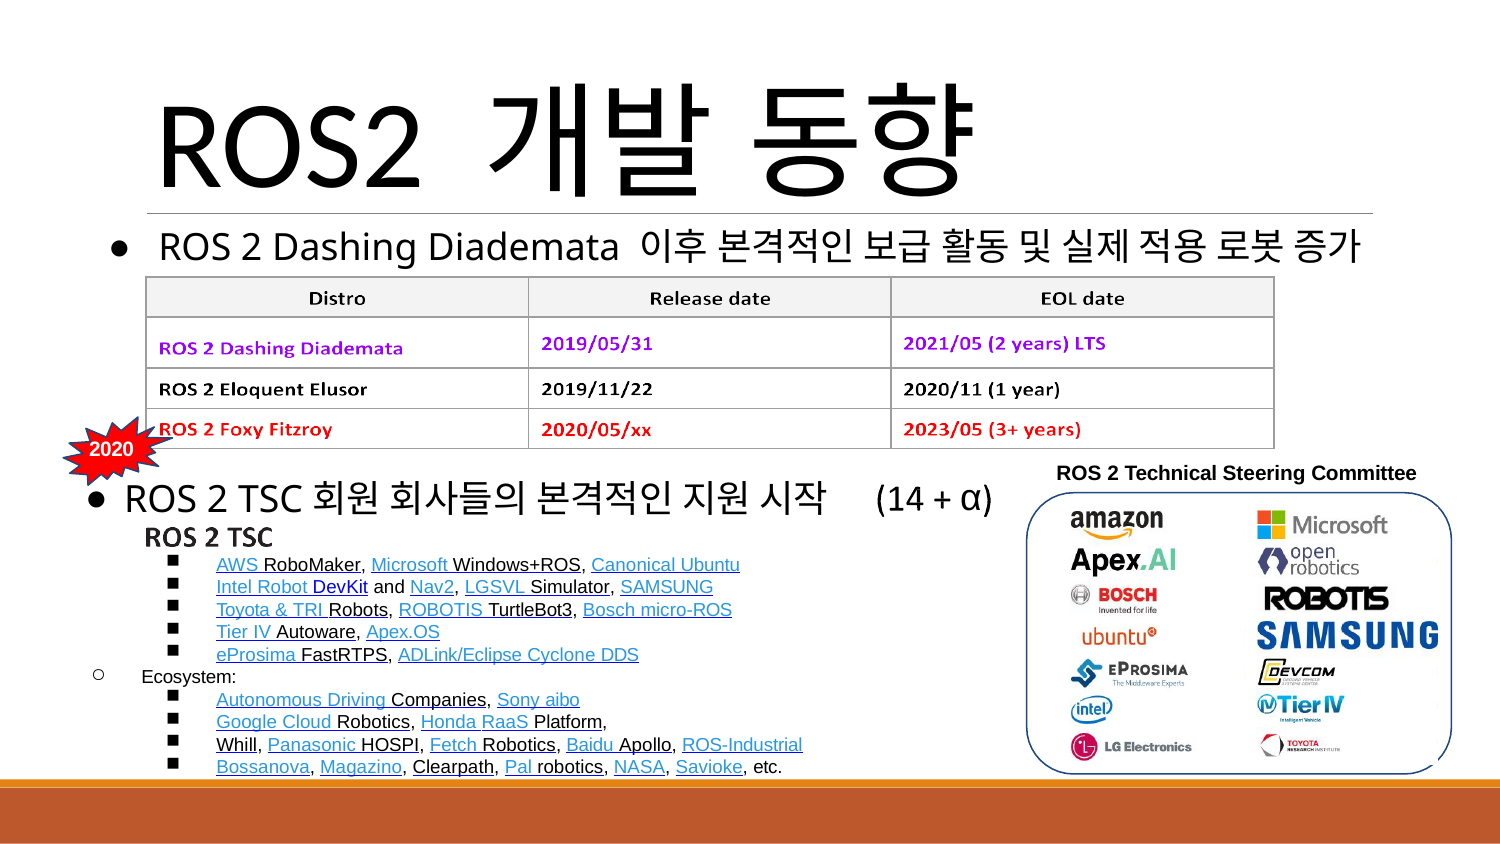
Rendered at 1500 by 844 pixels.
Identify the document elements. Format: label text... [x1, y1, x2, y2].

text_box ROS 2 TSC회원 회사들의 본격적인 지원 시작 [0, 456, 923, 520]
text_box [88, 527, 913, 781]
text_box α [958, 494, 984, 518]
text_box ROS 2 Dashing Diademata 이후 본격적인 보급 활동 및 실제 적용 로봇 증가 [156, 220, 1479, 268]
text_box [1025, 491, 1453, 776]
text_box ● [106, 219, 133, 267]
text_box [984, 494, 991, 517]
text_box ROS 2 Technical Steering Committee [1283, 457, 1424, 485]
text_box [61, 275, 1276, 487]
title ROS2 개발 동향 [140, 41, 1378, 220]
text_box [934, 494, 951, 509]
